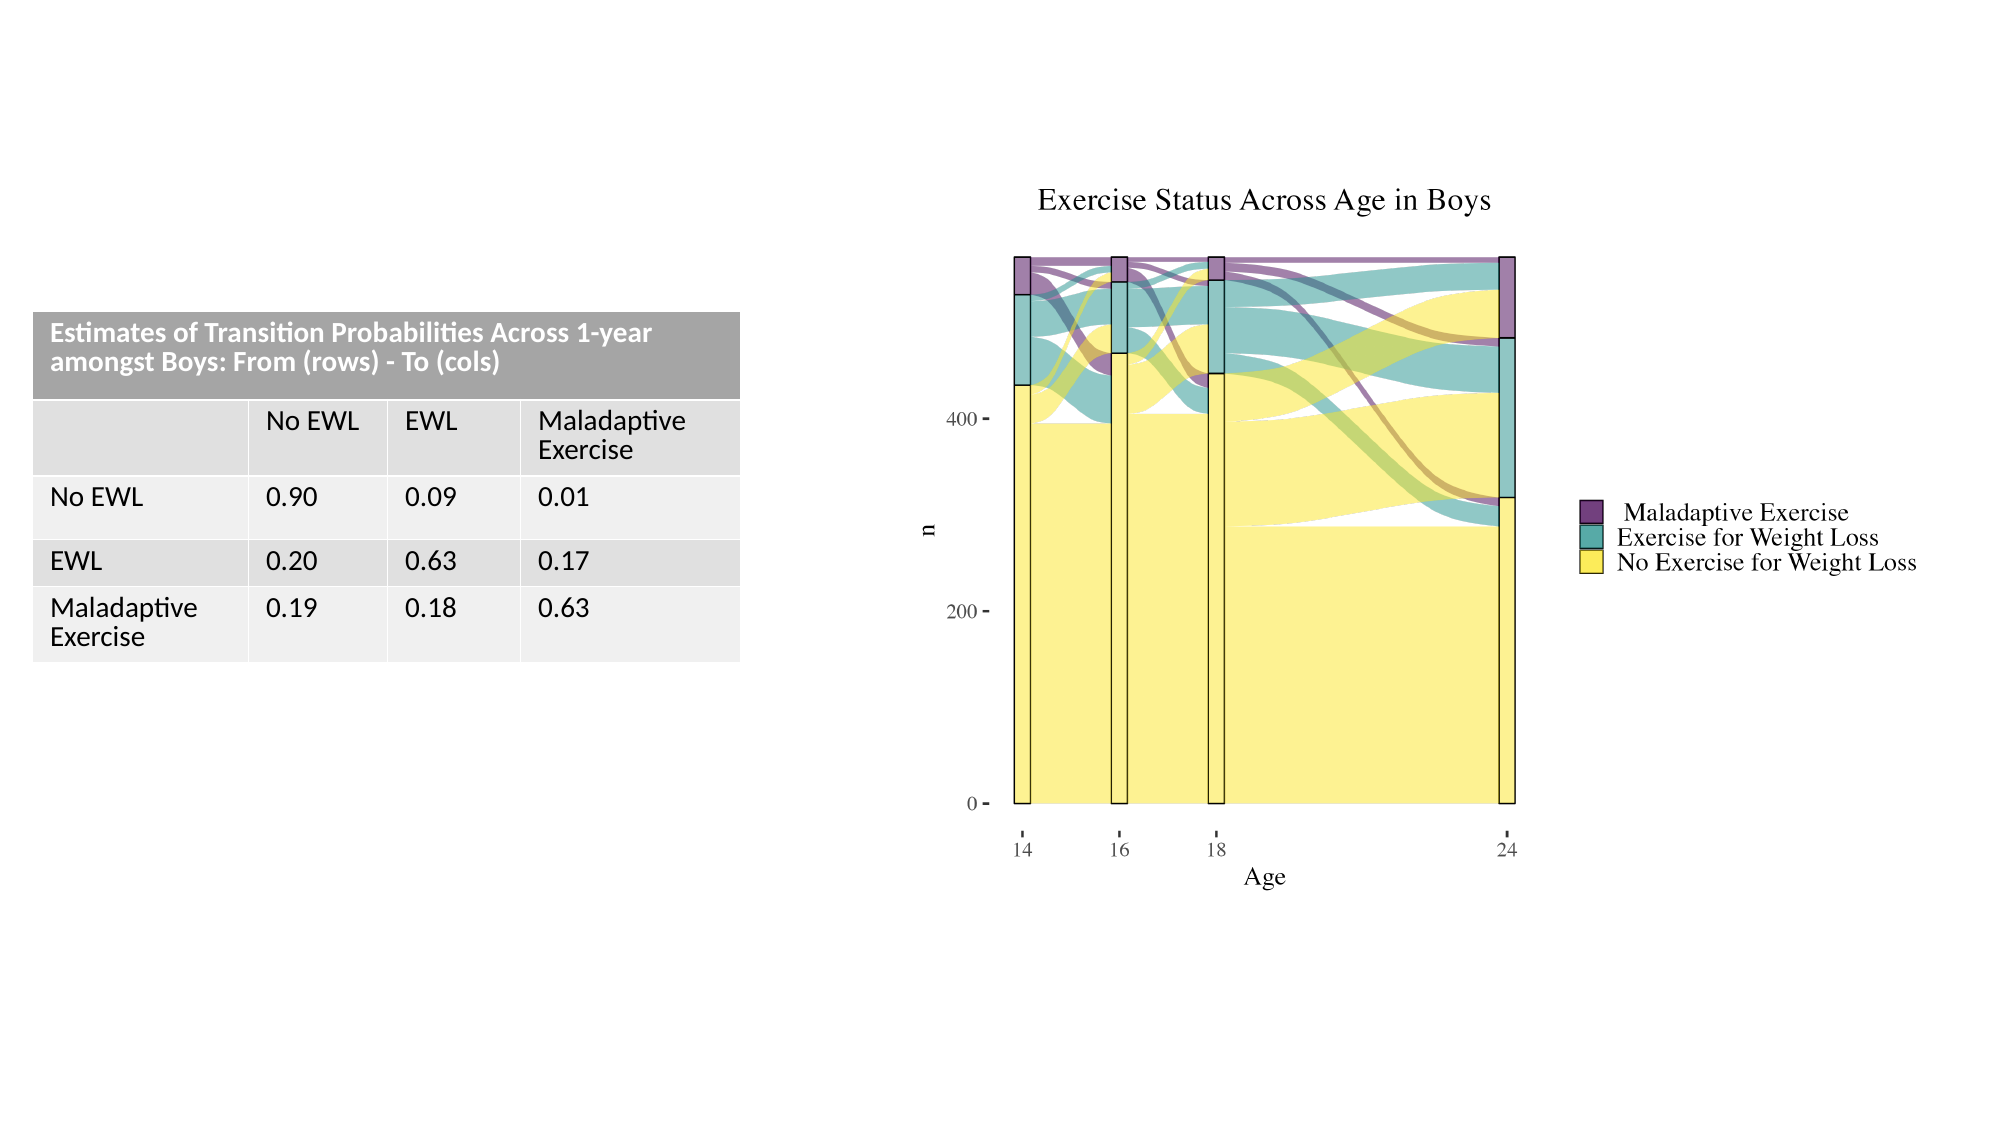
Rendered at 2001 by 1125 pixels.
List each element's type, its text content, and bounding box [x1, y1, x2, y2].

table_cell 0.01 [521, 477, 740, 539]
table_cell 0.09 [388, 477, 520, 539]
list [904, 176, 1943, 903]
table_cell Maladaptive Exercise [521, 401, 740, 475]
table_cell 0.18 [388, 587, 520, 662]
table_cell No EWL [249, 401, 387, 475]
table_cell 0.90 [249, 477, 387, 539]
table_cell 0.63 [388, 540, 520, 586]
table_cell 0.19 [249, 587, 387, 662]
table_cell 0.17 [521, 540, 740, 586]
table_cell No EWL [33, 477, 248, 539]
table_cell Maladaptive Exercise [33, 587, 248, 662]
table_header Estimates of Transition Probabilities Across 1-year amongst Boys: From (rows) - To (cols) [33, 312, 740, 399]
table_cell 0.63 [521, 587, 740, 662]
table_cell EWL [33, 540, 248, 586]
table_cell 0.20 [249, 540, 387, 586]
table_cell [33, 401, 248, 475]
table_cell EWL [388, 401, 520, 475]
